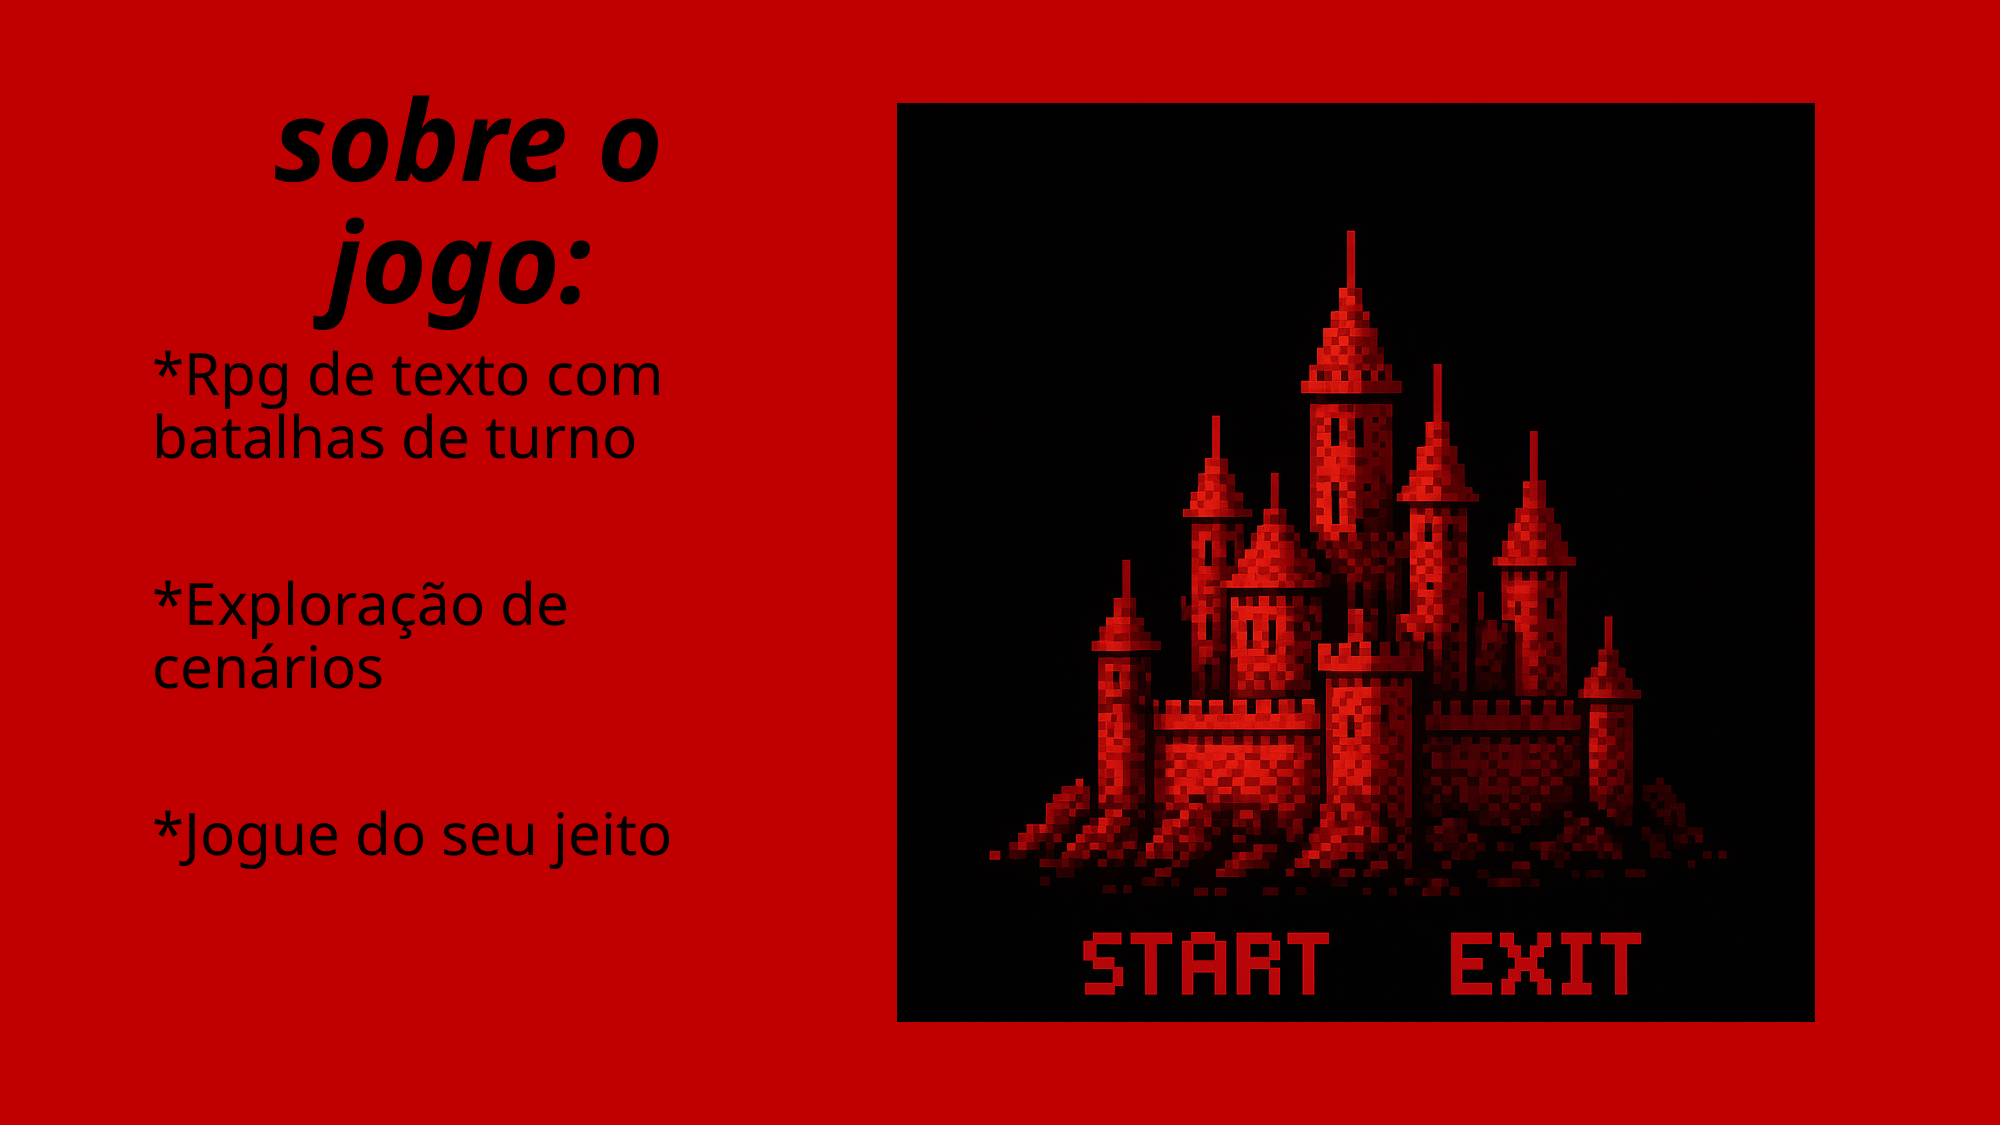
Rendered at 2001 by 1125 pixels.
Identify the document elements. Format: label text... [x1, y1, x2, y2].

title sobre o jogo: [137, 75, 783, 337]
list *Rpg de texto com batalhas de turno *Exploração de cenários *Jogue do seu jeito [137, 337, 783, 963]
picture [849, 103, 1863, 1022]
